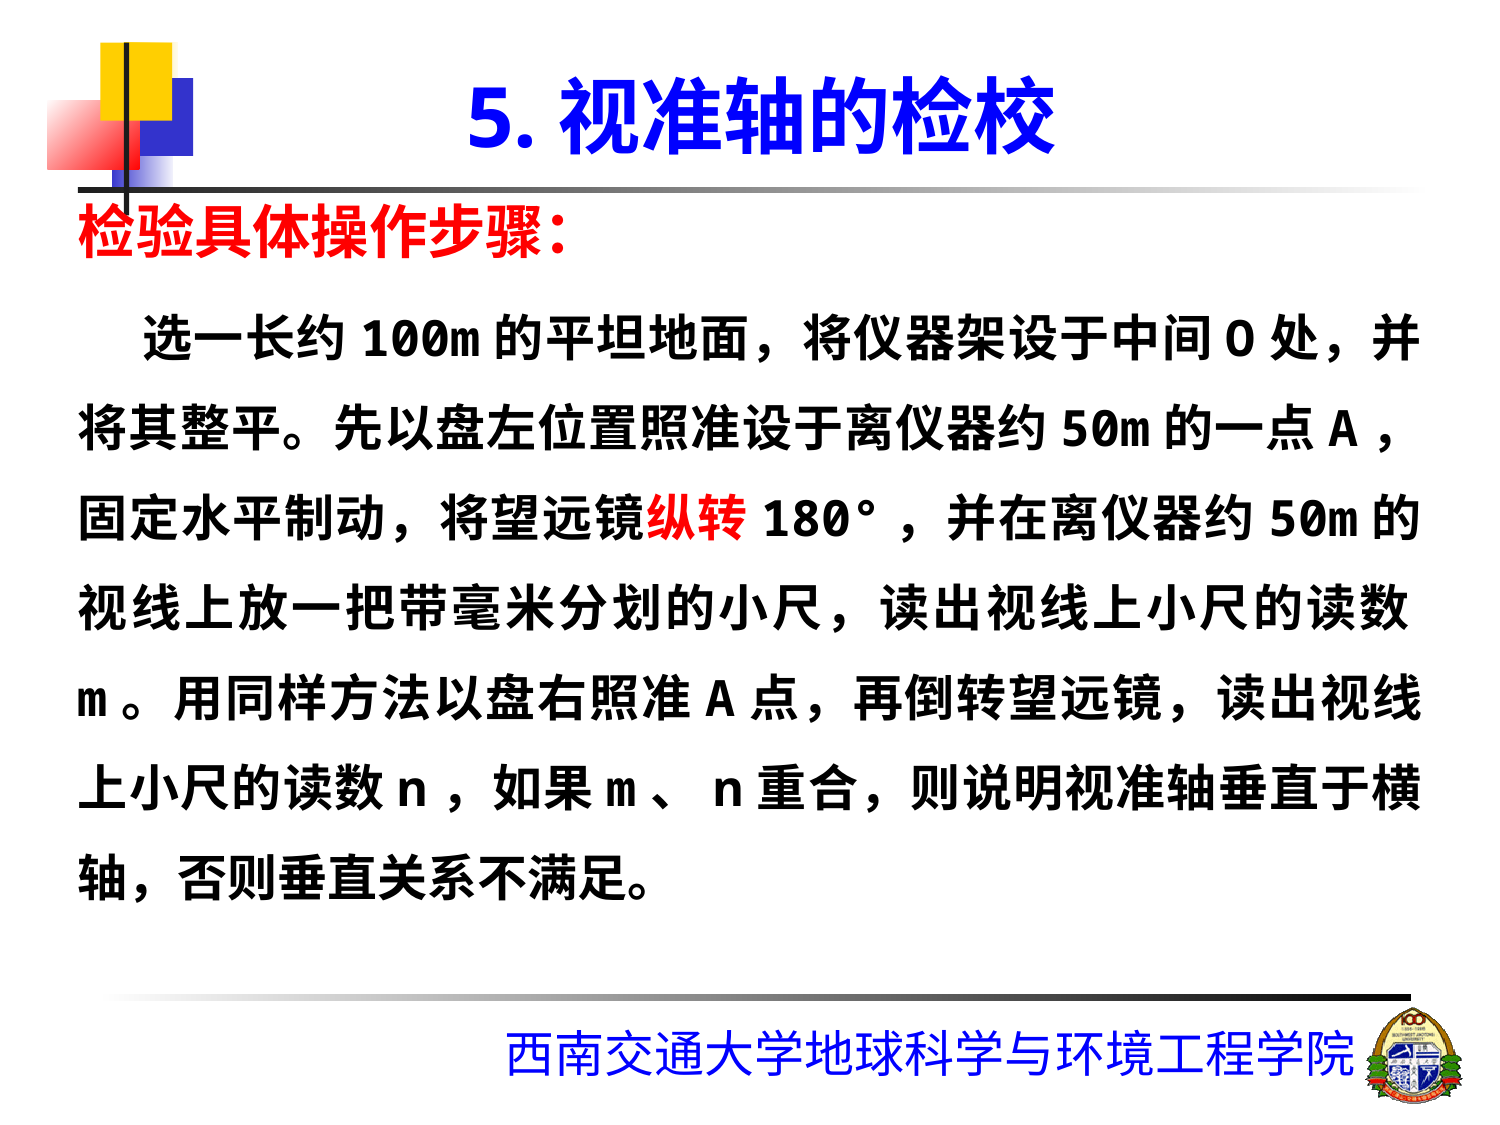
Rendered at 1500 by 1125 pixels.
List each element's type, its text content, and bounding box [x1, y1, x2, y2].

picture [1364, 1005, 1465, 1106]
title 5.视准轴的检校 [135, 54, 1388, 173]
list 检验具体操作步骤： 选一长约100m的平坦地面，将仪器架设于中间O处，并将其整平。先以盘左位置照准设于离仪器约50m的一点A，固定水平制动，将望远镜纵转180°，并在离仪器约50m的视线上放一把带毫米分划的小尺，读出视线上小尺的读数m。用同样方法以盘右照准A点，再倒转望远镜，读出视线上小尺的读数n，如果m、n重合，则说明视准轴垂直于横轴，否则垂直关系不满足。 [63, 196, 1437, 965]
